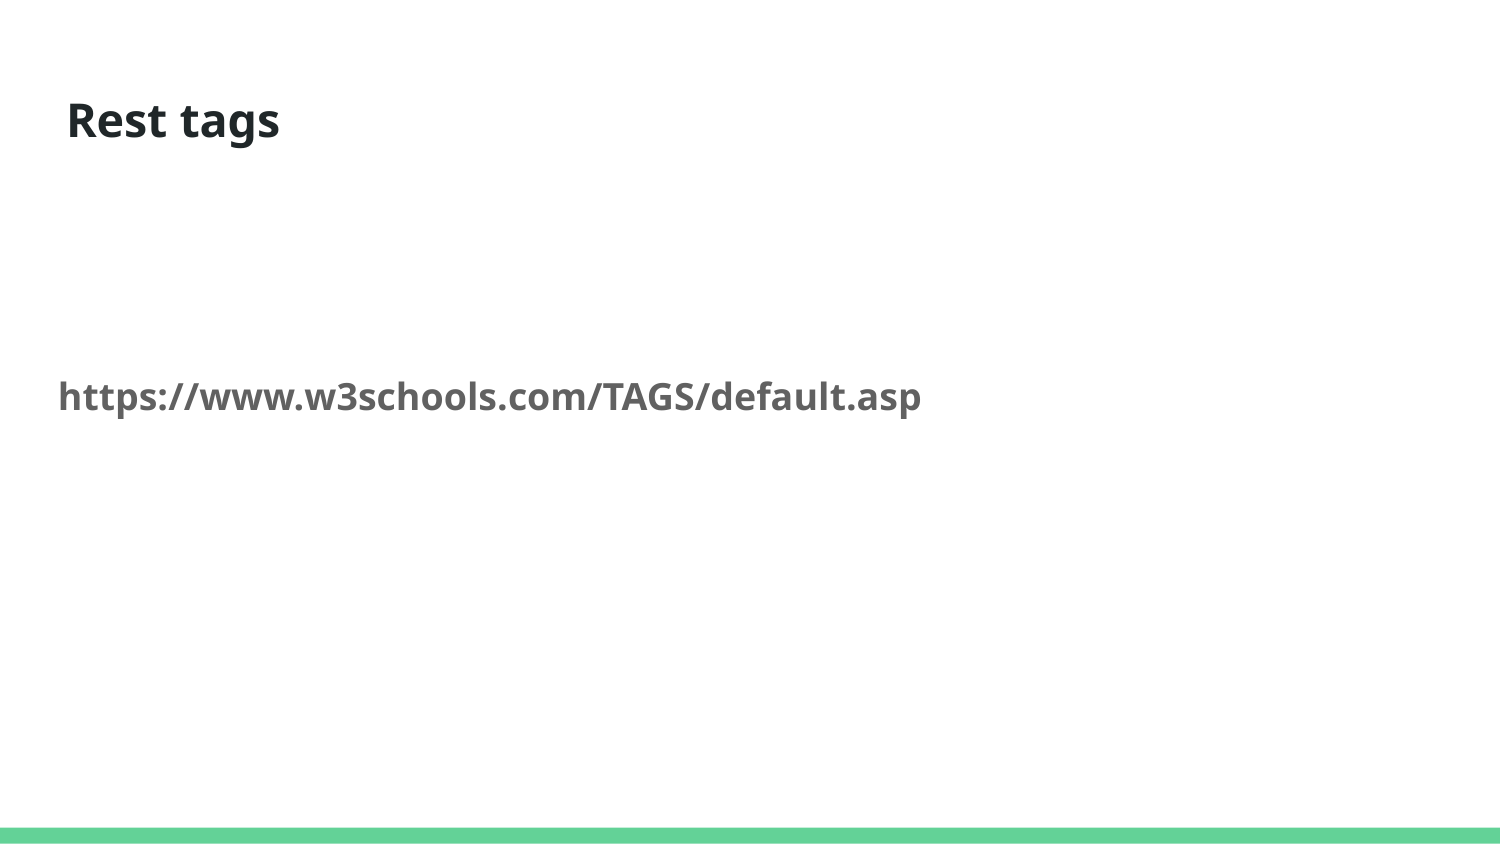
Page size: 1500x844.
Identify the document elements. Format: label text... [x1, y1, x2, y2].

title Rest tags [51, 72, 1449, 167]
list https://www.w3schools.com/TAGS/default.asp [42, 347, 1457, 694]
